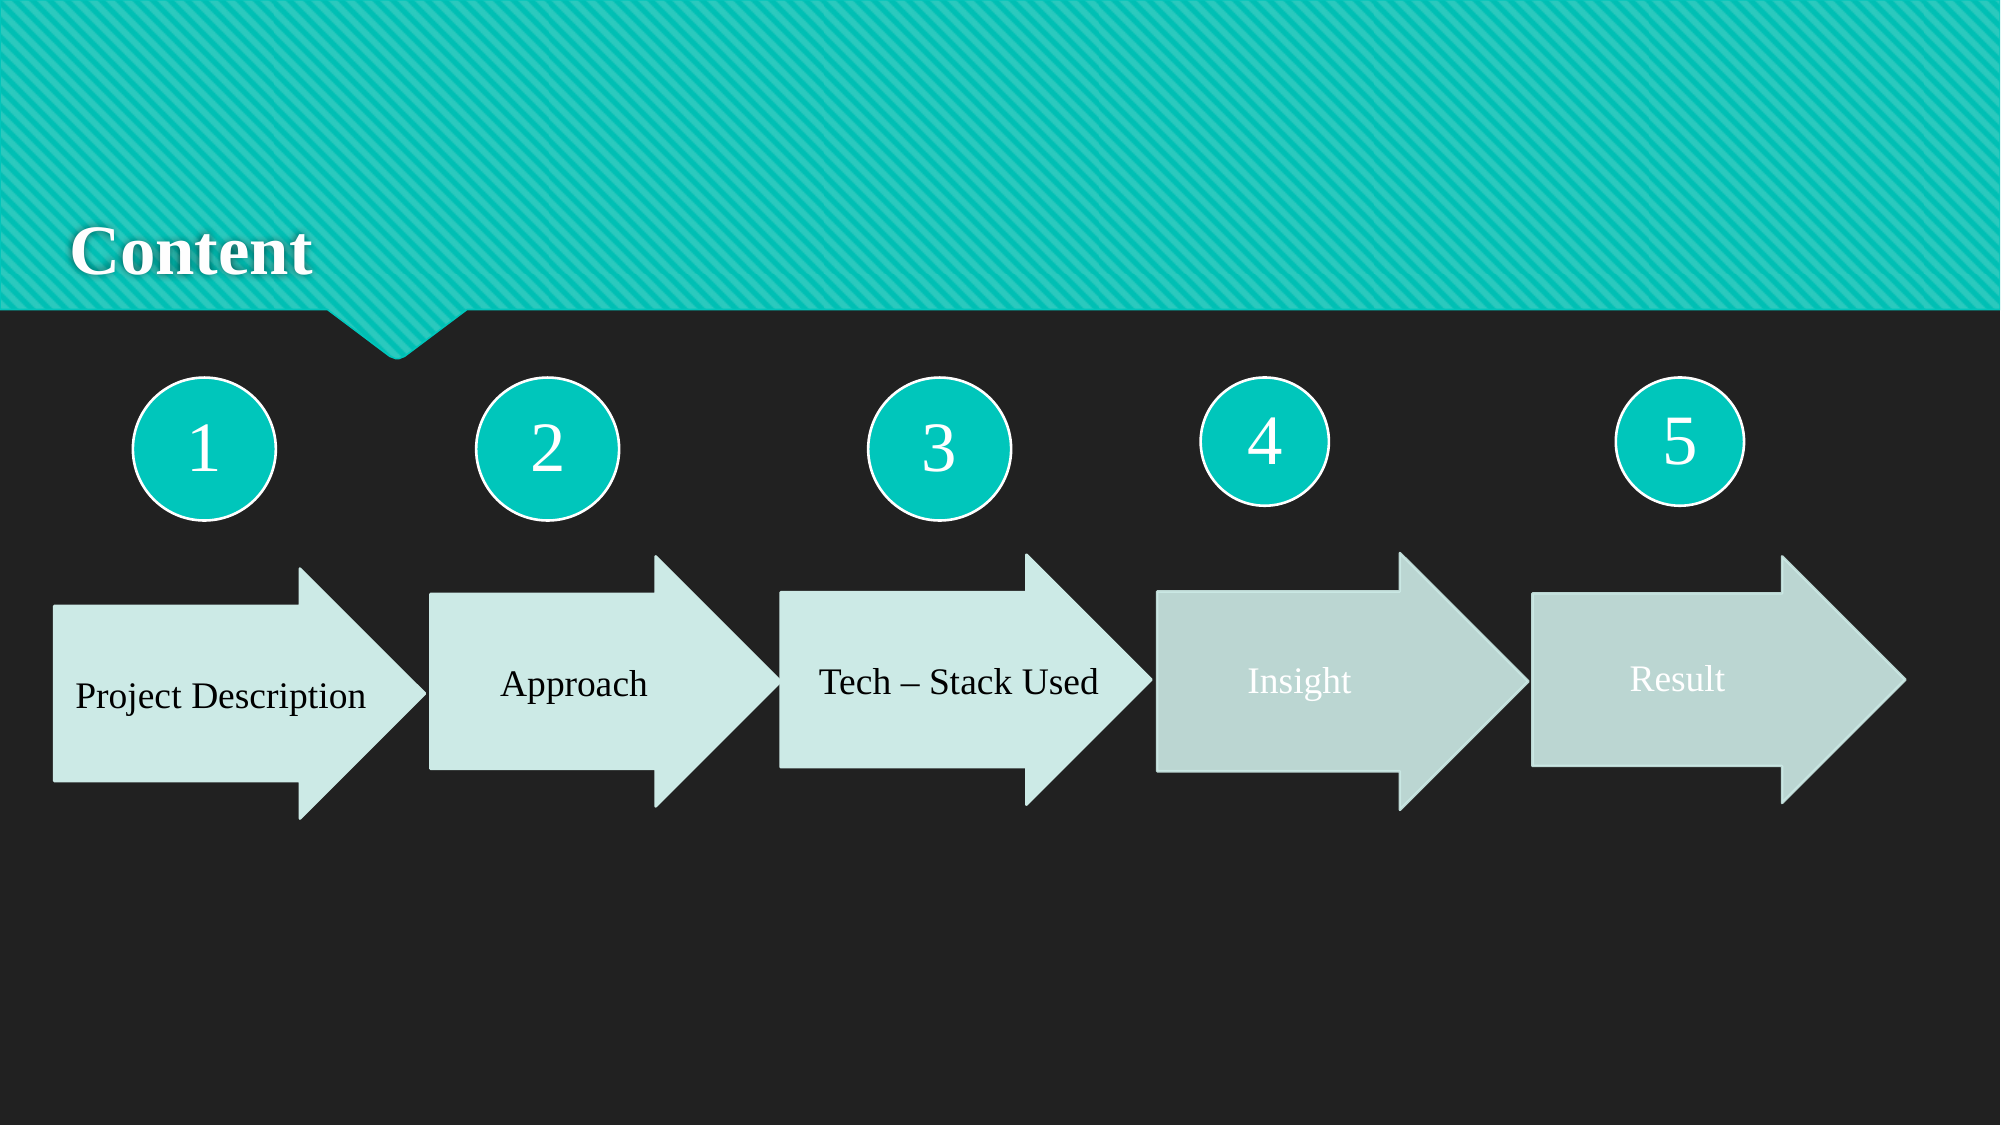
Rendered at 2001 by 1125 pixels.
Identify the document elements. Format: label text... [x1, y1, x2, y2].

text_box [867, 377, 1012, 521]
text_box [54, 568, 426, 819]
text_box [475, 377, 620, 521]
title Content [54, 137, 1789, 297]
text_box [1151, 377, 1925, 983]
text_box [132, 377, 277, 521]
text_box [430, 556, 781, 807]
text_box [780, 554, 1152, 805]
